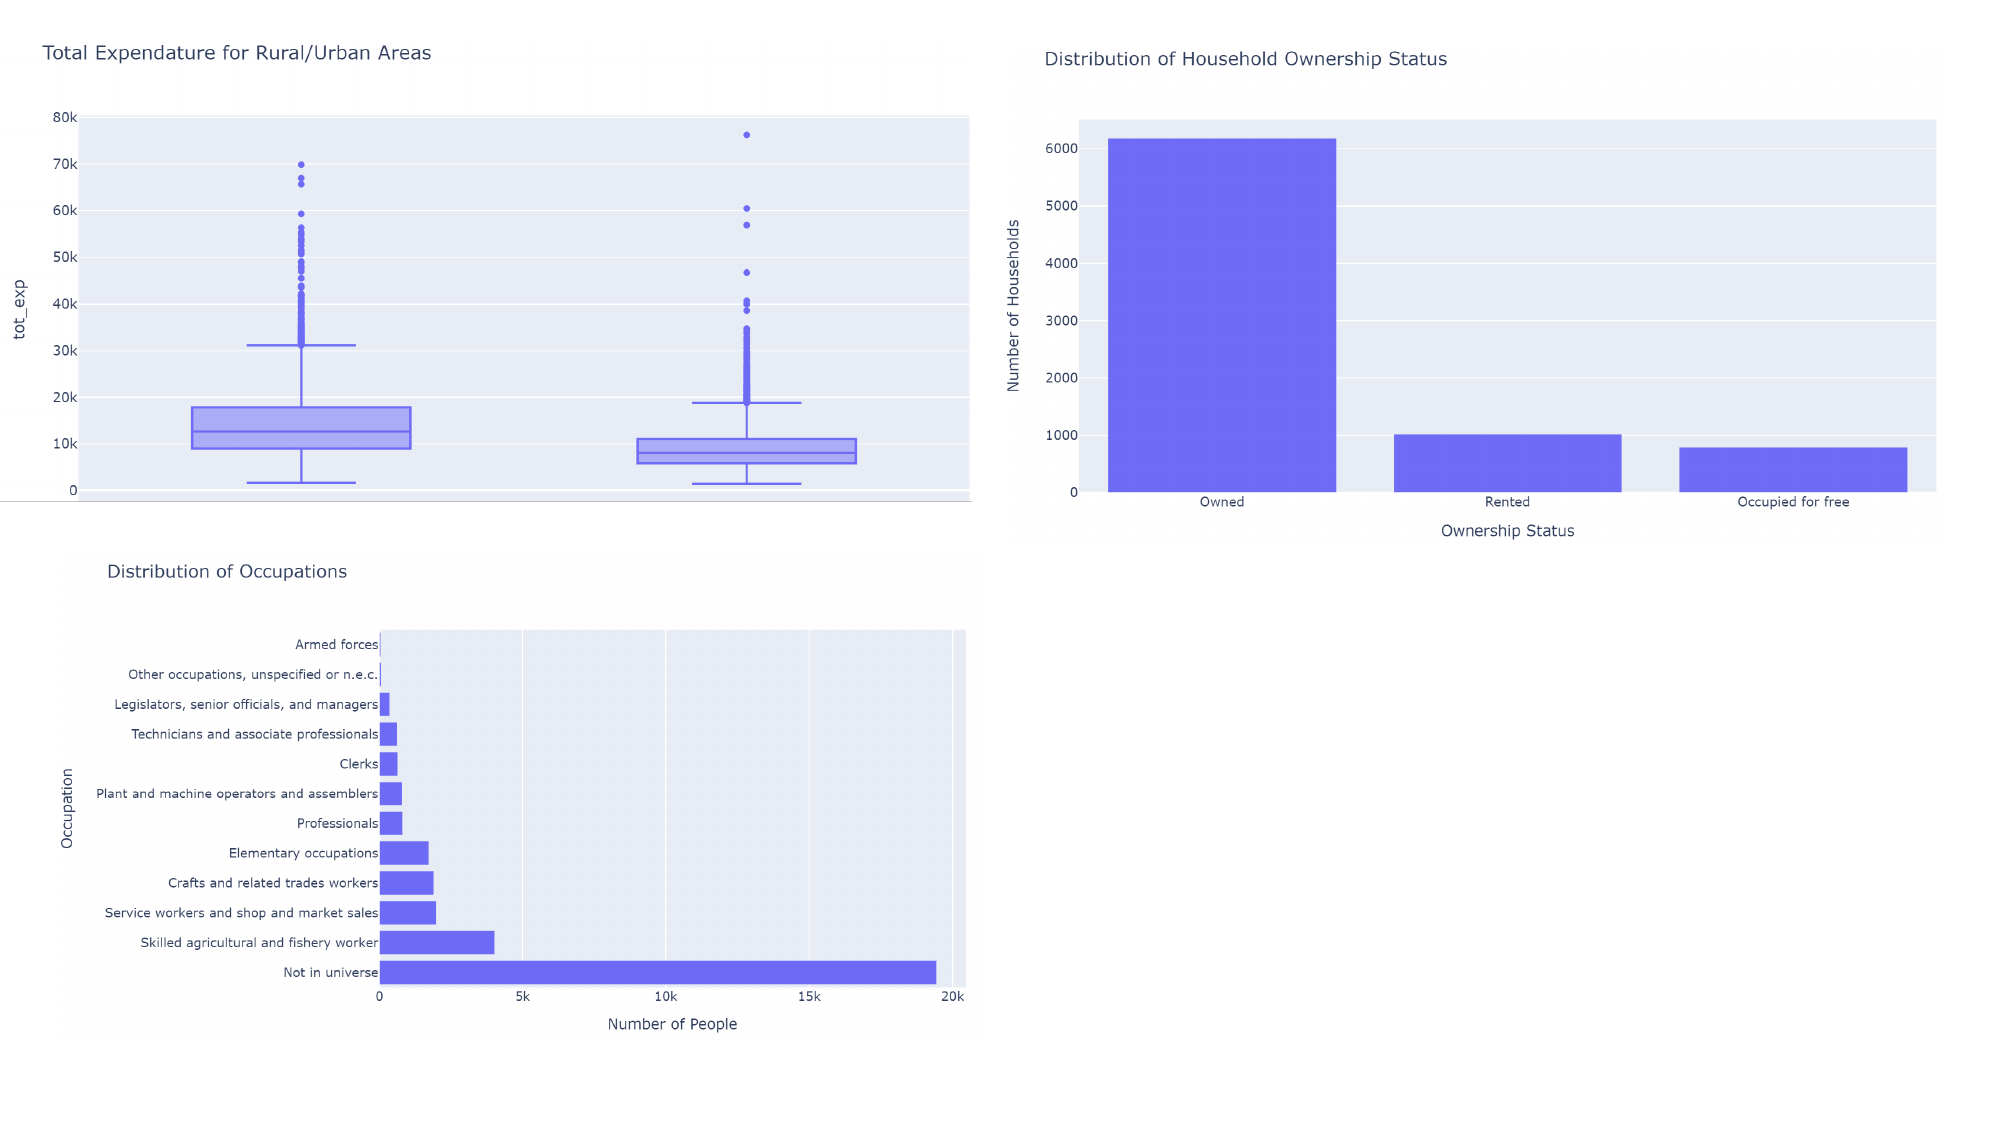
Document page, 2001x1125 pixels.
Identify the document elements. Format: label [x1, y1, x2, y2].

picture [0, 35, 972, 502]
picture [1002, 43, 1947, 546]
picture [59, 552, 986, 1040]
